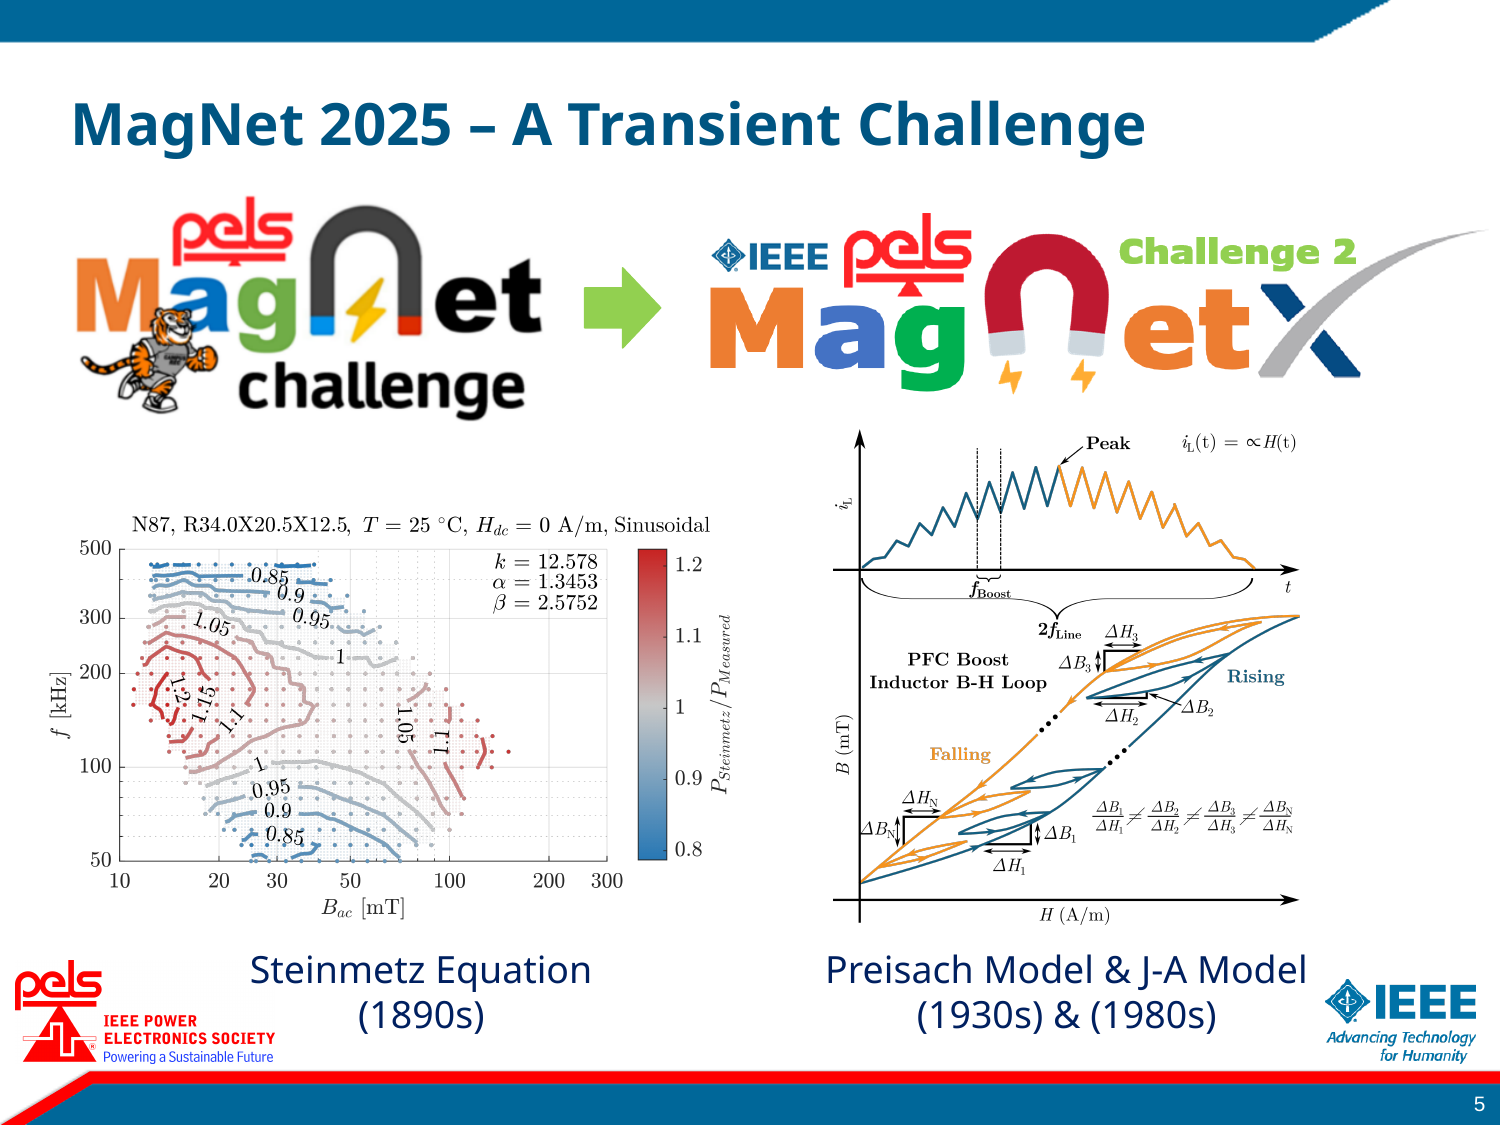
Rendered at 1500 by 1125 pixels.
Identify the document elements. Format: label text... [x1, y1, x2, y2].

text_box Preisach Model & J-A Model (1930s) & (1980s) [777, 938, 1356, 1044]
title MagNet 2025 – A Transient Challenge [55, 79, 1406, 231]
picture [0, 0, 1500, 1124]
text_box [584, 267, 661, 348]
text_box Steinmetz Equation (1890s) [193, 947, 650, 1044]
slide_number 4 [1387, 1081, 1500, 1125]
